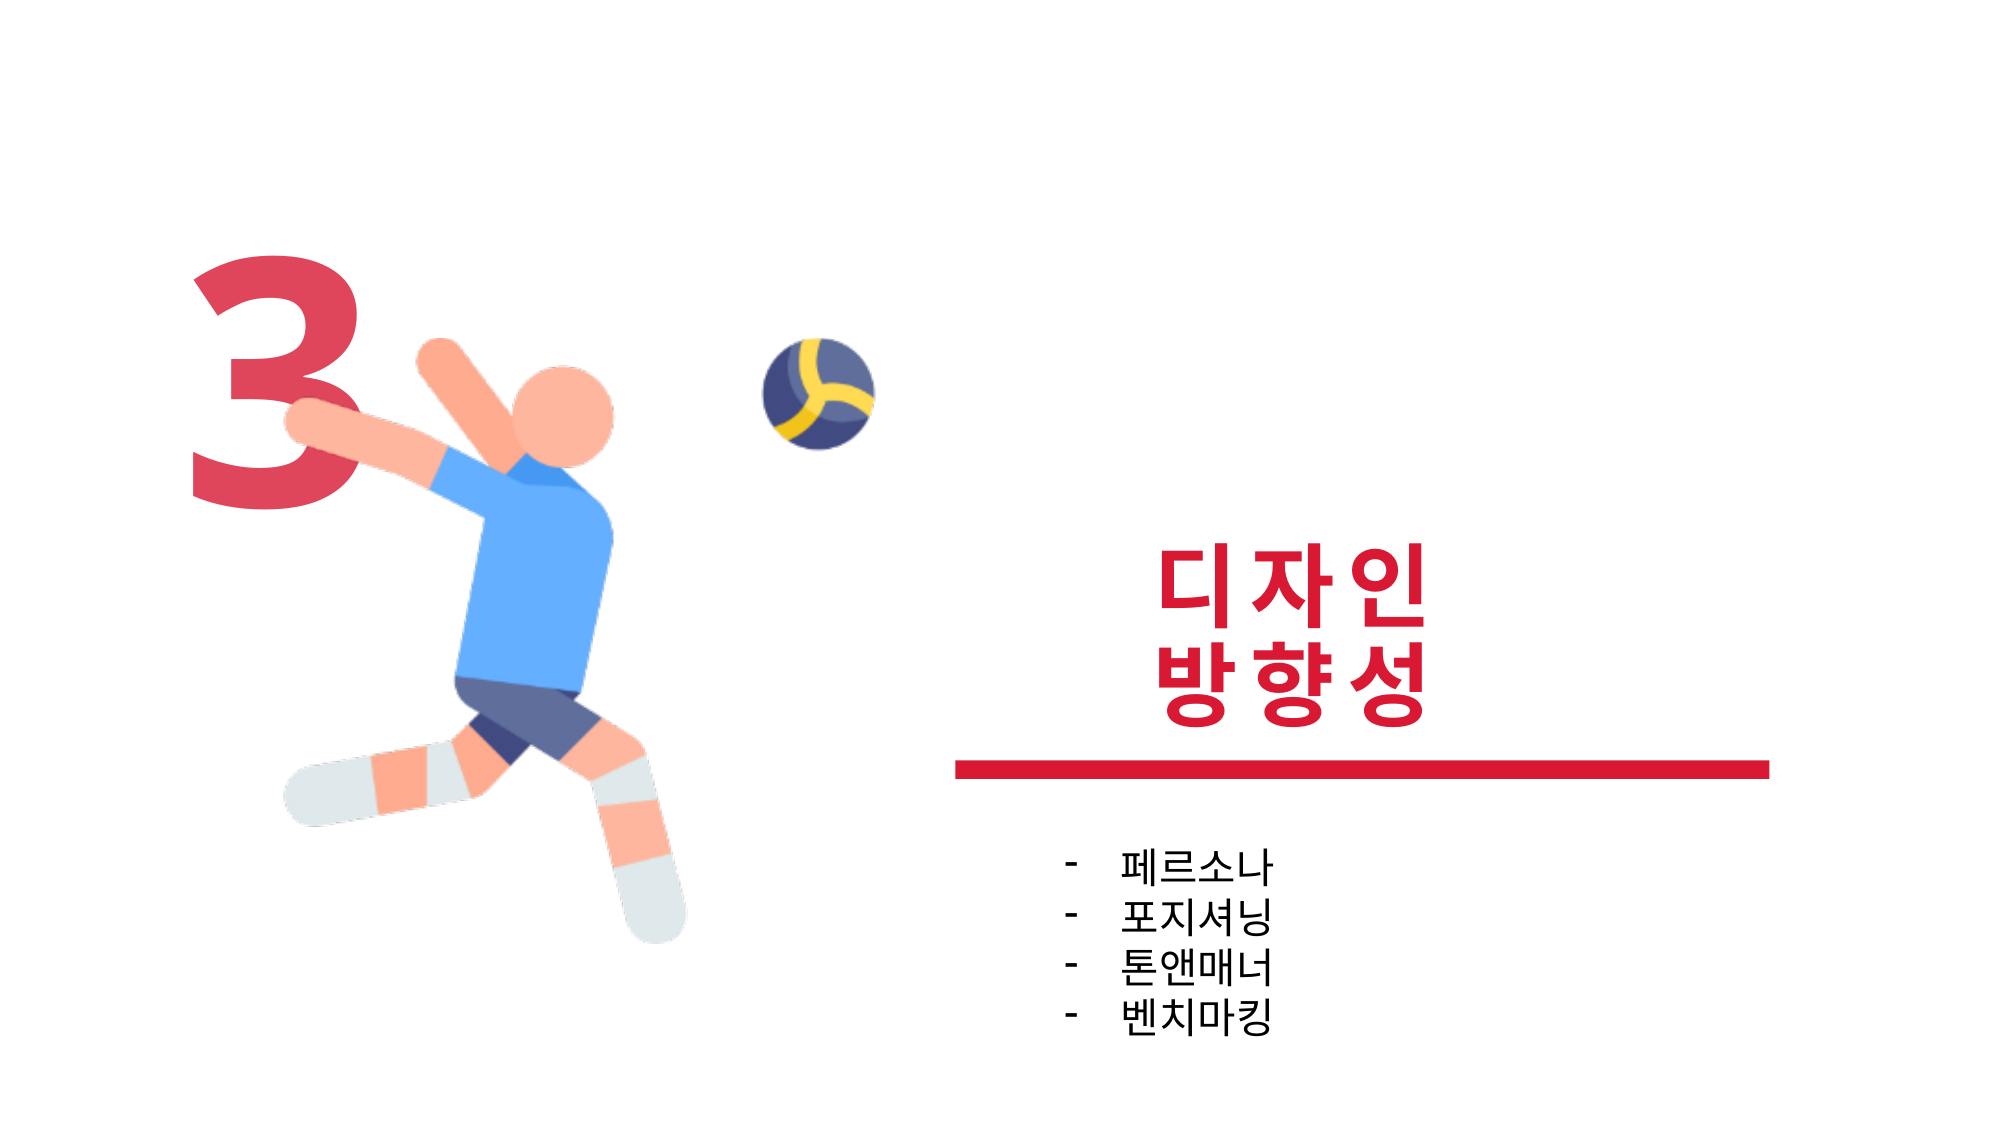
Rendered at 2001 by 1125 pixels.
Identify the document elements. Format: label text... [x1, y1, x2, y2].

text_box 페르소나 포지셔닝 톤앤매너 벤치마킹 [1049, 834, 1675, 1050]
text_box 3 [165, 152, 390, 583]
text_box 디자인 방향성 [1138, 533, 1770, 749]
text_box [954, 759, 1770, 780]
picture [277, 338, 883, 944]
